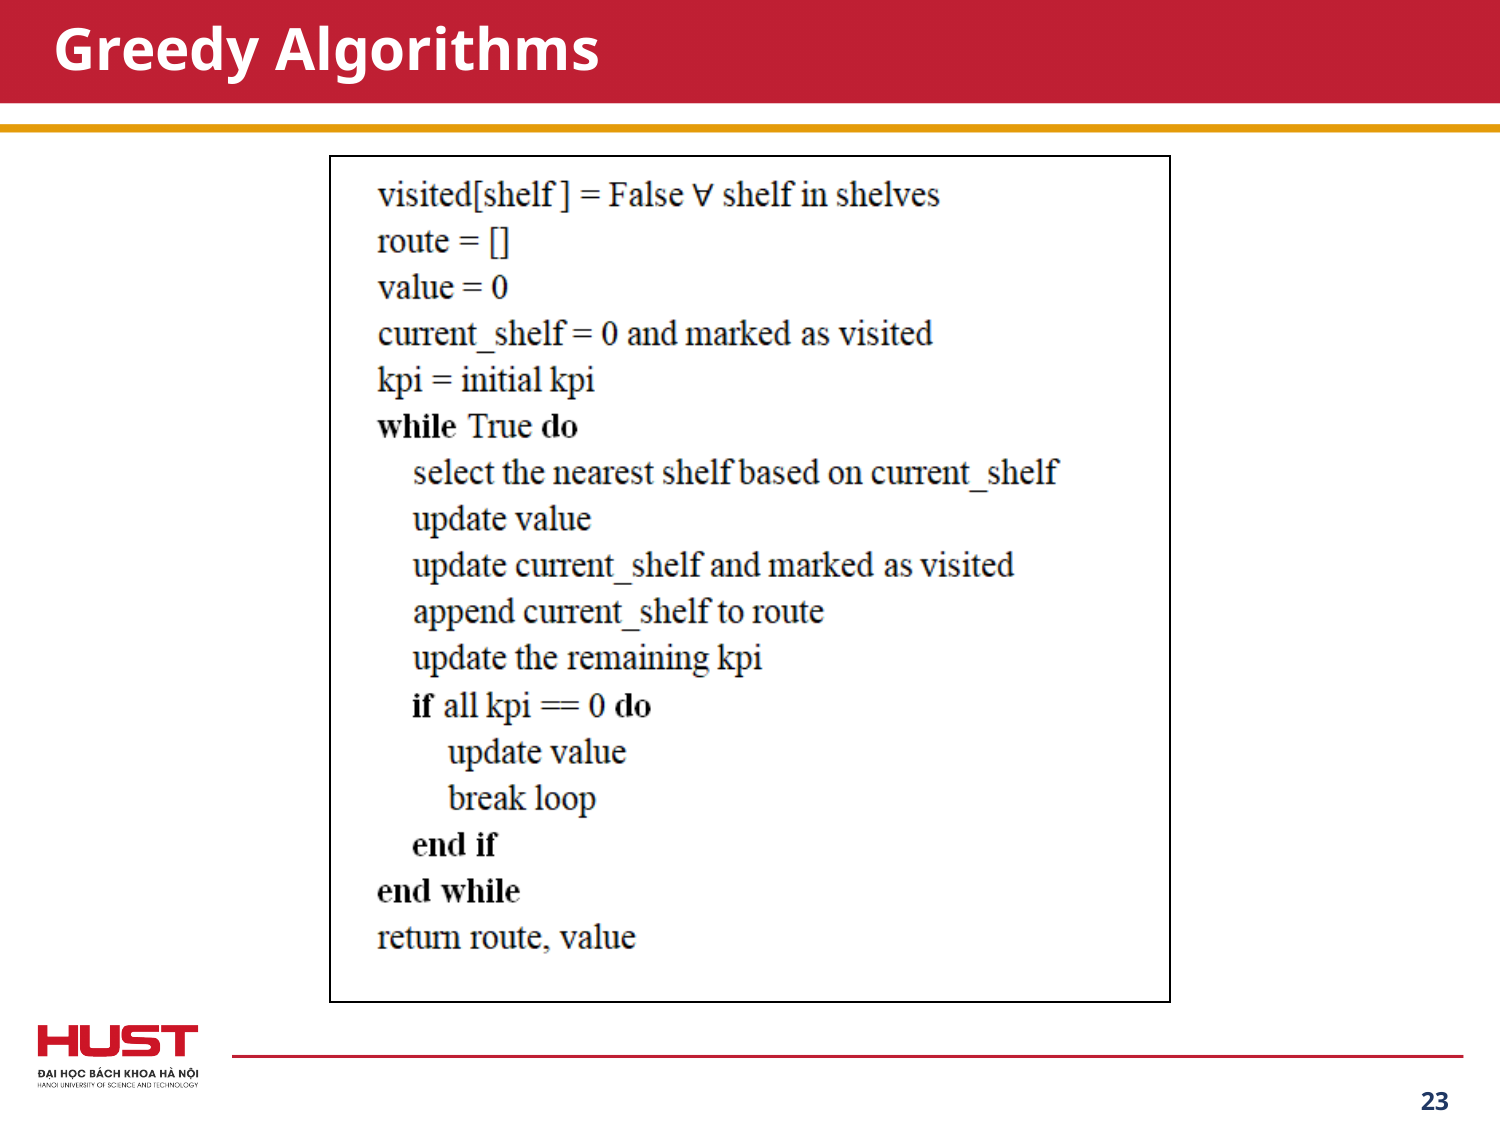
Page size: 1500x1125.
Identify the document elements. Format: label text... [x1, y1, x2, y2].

picture [0, 0, 1500, 1125]
text_box [329, 155, 1171, 1003]
slide_number 23 [1126, 1078, 1464, 1125]
title Greedy Algorithms [38, 12, 1462, 87]
